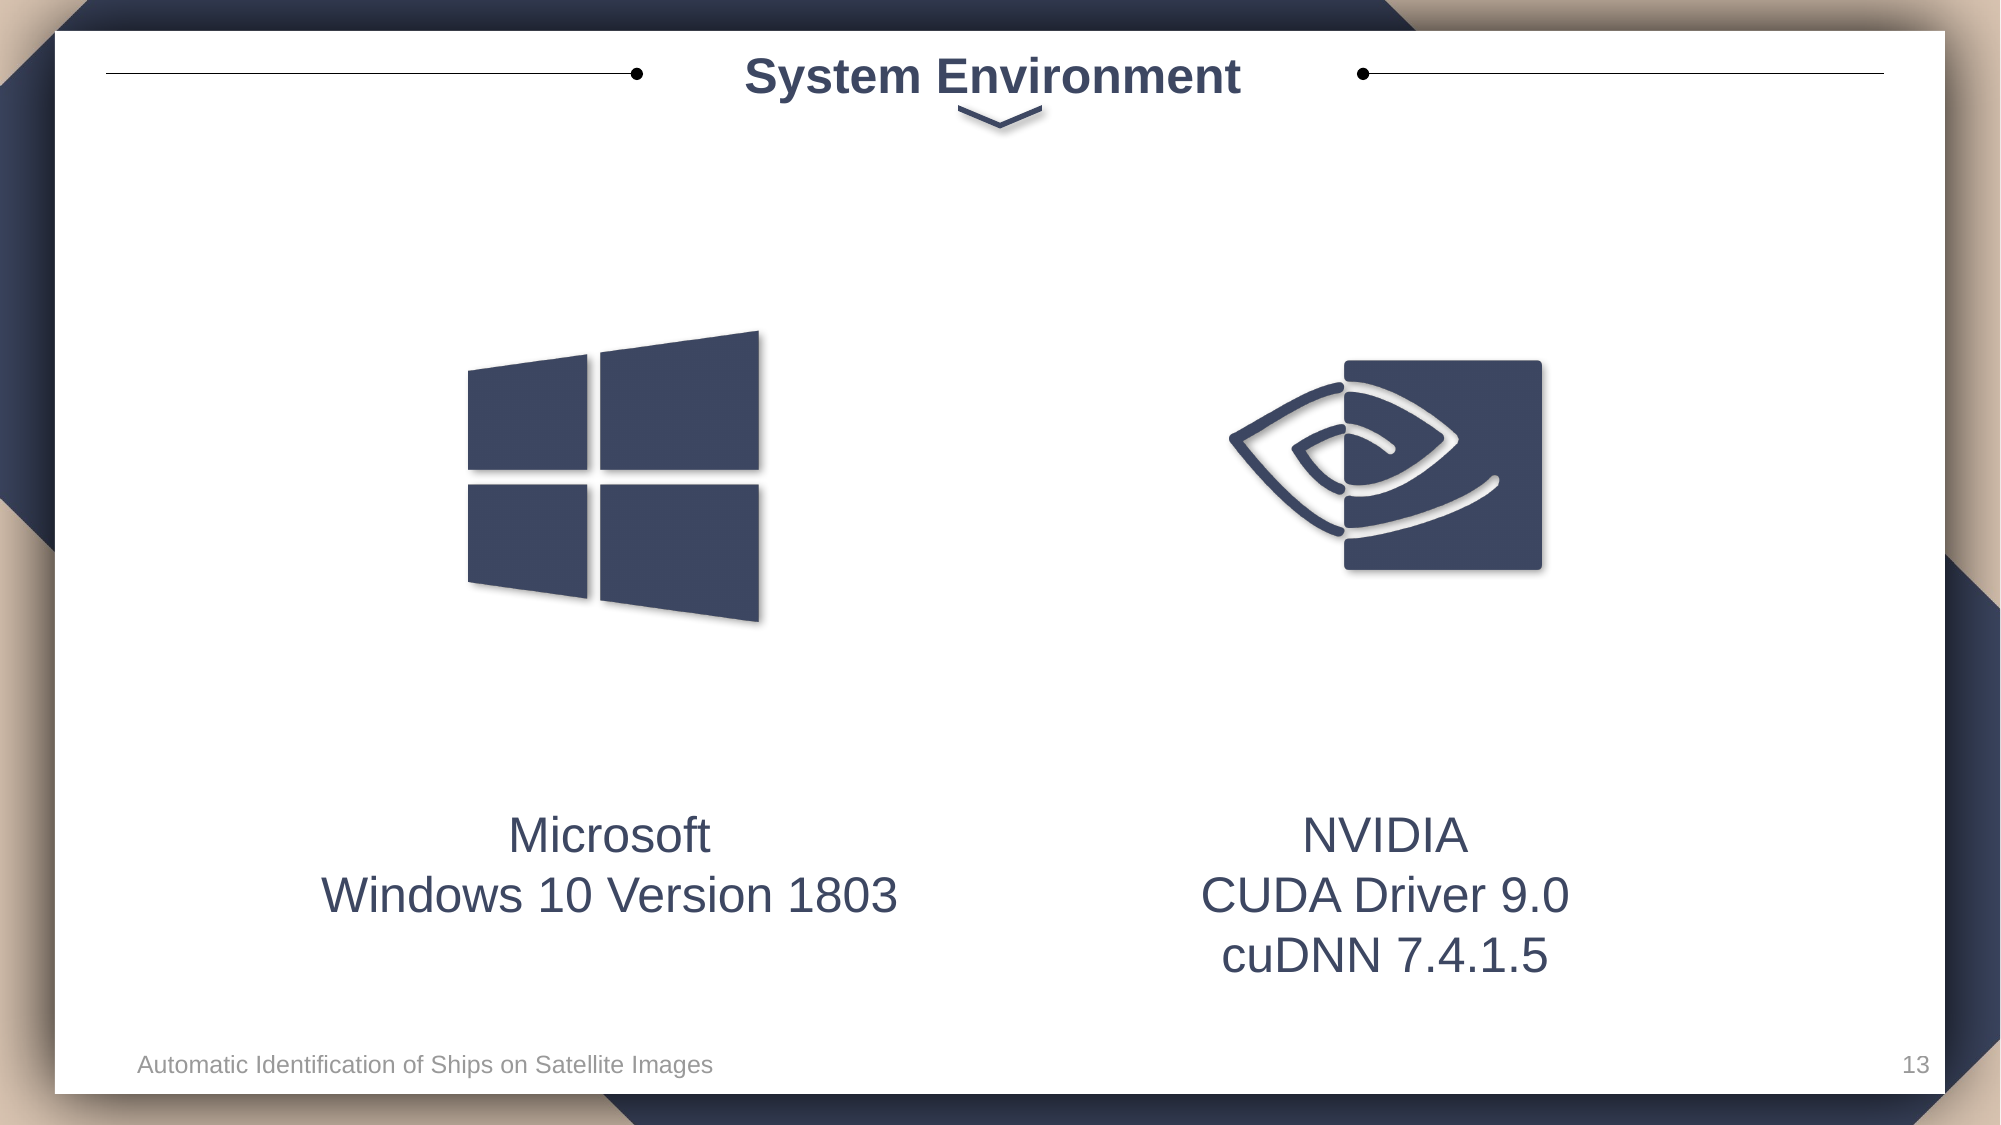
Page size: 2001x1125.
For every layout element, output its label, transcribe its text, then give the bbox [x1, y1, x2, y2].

picture [0, 0, 2001, 1125]
text_box Microsoft Windows 10 Version 1803 [208, 794, 1011, 930]
slide_number 13 [1495, 1033, 1945, 1094]
text_box NVIDIA CUDA Driver 9.0 cuDNN 7.4.1.5 [1110, 794, 1661, 990]
footer Automatic Identification of Ships on Satellite Images [54, 1033, 730, 1094]
title System Environment [636, 42, 1364, 106]
